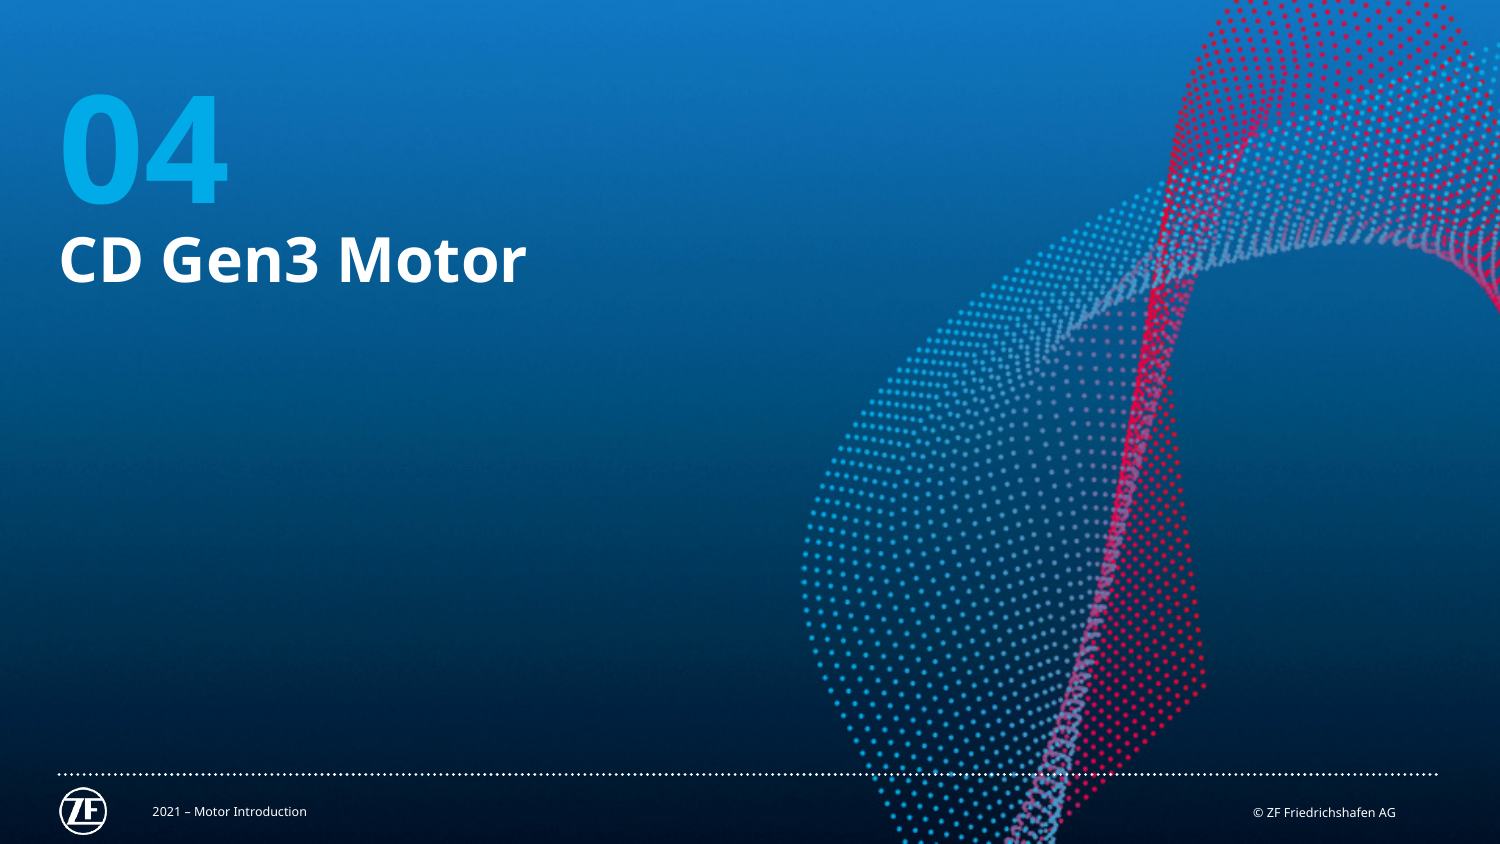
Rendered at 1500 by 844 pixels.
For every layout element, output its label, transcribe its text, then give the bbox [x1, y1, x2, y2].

picture [0, 0, 1500, 844]
text_box CD Gen3 Motor [59, 219, 1136, 296]
footer 2021 – Motor Introduction [152, 802, 1009, 820]
text_box 04 [58, 53, 269, 227]
